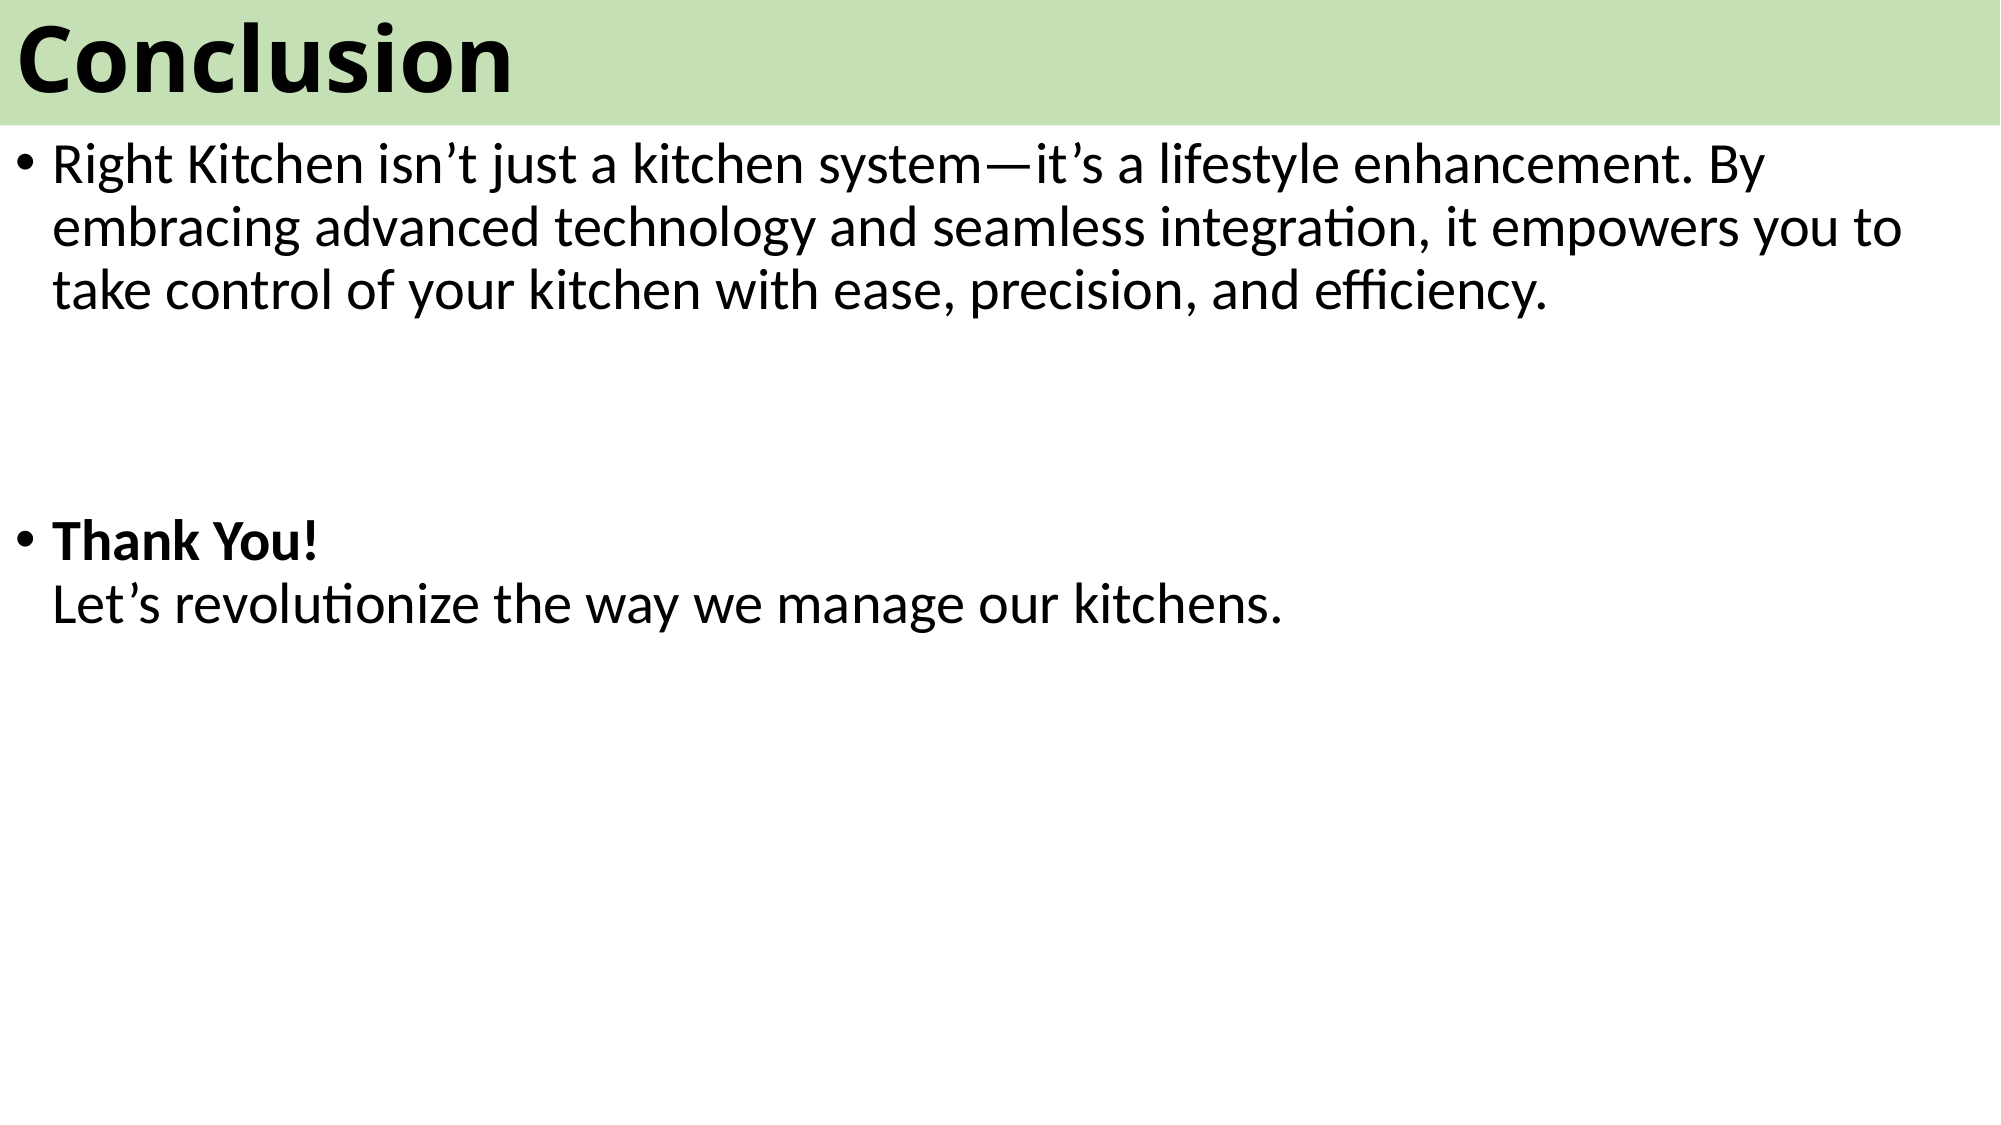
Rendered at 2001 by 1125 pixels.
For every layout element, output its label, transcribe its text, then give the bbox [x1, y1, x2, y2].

list Right Kitchen isn’t just a kitchen system—it’s a lifestyle enhancement. By embracing advanced technology and seamless integration, it empowers you to take control of your kitchen with ease, precision, and efficiency. Thank You! Let’s revolutionize the way we manage our kitchens. [0, 125, 2000, 1125]
title Conclusion [0, 0, 2000, 125]
